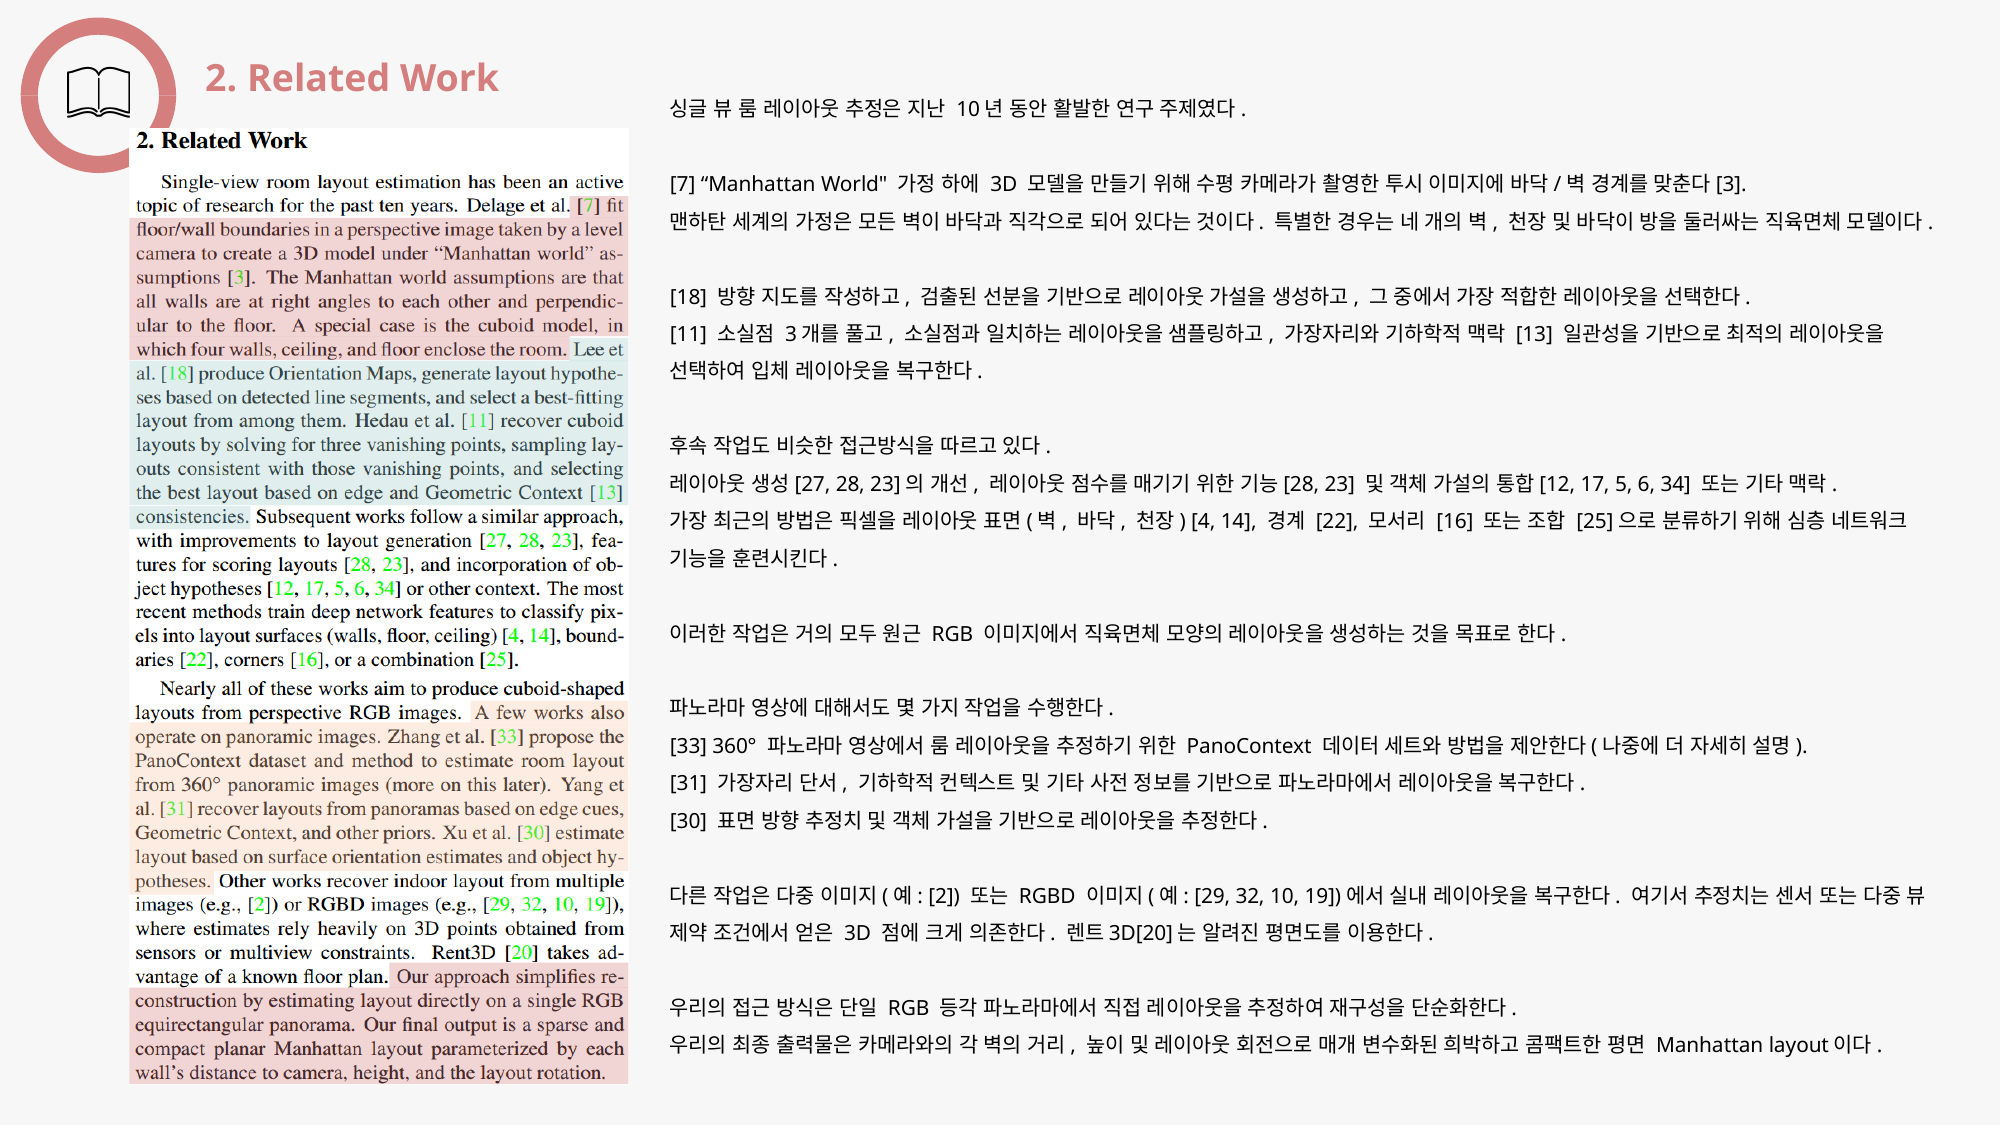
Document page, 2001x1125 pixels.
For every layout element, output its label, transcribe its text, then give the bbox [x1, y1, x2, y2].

text_box 2. Related Work [178, 46, 527, 107]
text_box [148, 97, 178, 128]
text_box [129, 128, 629, 1085]
text_box 싱글 뷰 룸 레이아웃 추정은 지난 10년 동안 활발한 연구 주제였다. [7] “Manhattan World" 가정 하에 3D 모델을 만들기 위해 수평 카메라가 촬영한 투시 이미지에 바닥/벽 경계를 맞춘다[3]. 맨하탄 세계의 가정은 모든 벽이 바닥과 직각으로 되어 있다는 것이다. 특별한 경우는 네 개의 벽, 천장 및 바닥이 방을 둘러싸는 직육면체 모델이다. [18] 방향 지도를 작성하고, 검출된 선분을 기반으로 레이아웃 가설을 생성하고, 그 중에서 가장 적합한 레이아웃을 선택한다. [11] 소실점 3개를 풀고, 소실점과 일치하는 레이아웃을 샘플링하고, 가장자리와 기하학적 맥락 [13] 일관성을 기반으로 최적의 레이아웃을 선택하여 입체 레이아웃을 복구한다. 후속 작업도 비슷한 접근방식을 따르고 있다. 레이아웃 생성[27, 28, 23]의 개선, 레이아웃 점수를 매기기 위한 기능[28, 23] 및 객체 가설의 통합[12, 17, 5, 6, 34] 또는 기타 맥락. 가장 최근의 방법은 픽셀을 레이아웃 표면(벽, 바닥, 천장) [4, 14], 경계 [22], 모서리 [16] 또는 조합 [25]으로 분류하기 위해 심층 네트워크 기능을 훈련시킨다. 이러한 작업은 거의 모두 원근 RGB 이미지에서 직육면체 모양의 레이아웃을 생성하는 것을 목표로 한다. 파노라마 영상에 대해서도 몇 가지 작업을 수행한다. [33] 360° 파노라마 영상에서 룸 레이아웃을 추정하기 위한 PanoContext 데이터 세트와 방법을 제안한다(나중에 더 자세히 설명). [31] 가장자리 단서, 기하학적 컨텍스트 및 기타 사전 정보를 기반으로 파노라마에서 레이아웃을 복구한다. [30] 표면 방향 추정치 및 객체 가설을 기반으로 레이아웃을 추정한다. 다른 작업은 다중 이미지(예: [2]) 또는 RGBD 이미지(예: [29, 32, 10, 19])에서 실내 레이아웃을 복구한다. 여기서 추정치는 센서 또는 다중 뷰 제약 조건에서 얻은 3D 점에 크게 의존한다. 렌트3D[20]는 알려진 평면도를 이용한다. 우리의 접근 방식은 단일 RGB 등각 파노라마에서 직접 레이아웃을 추정하여 재구성을 단순화한다. 우리의 최종 출력물은 카메라와의 각 벽의 거리, 높이 및 레이아웃 회전으로 매개 변수화된 희박하고 콤팩트한 평면 Manhattan layout이다. [655, 76, 1980, 1065]
text_box [19, 16, 178, 97]
text_box [19, 96, 129, 175]
picture [67, 61, 130, 123]
